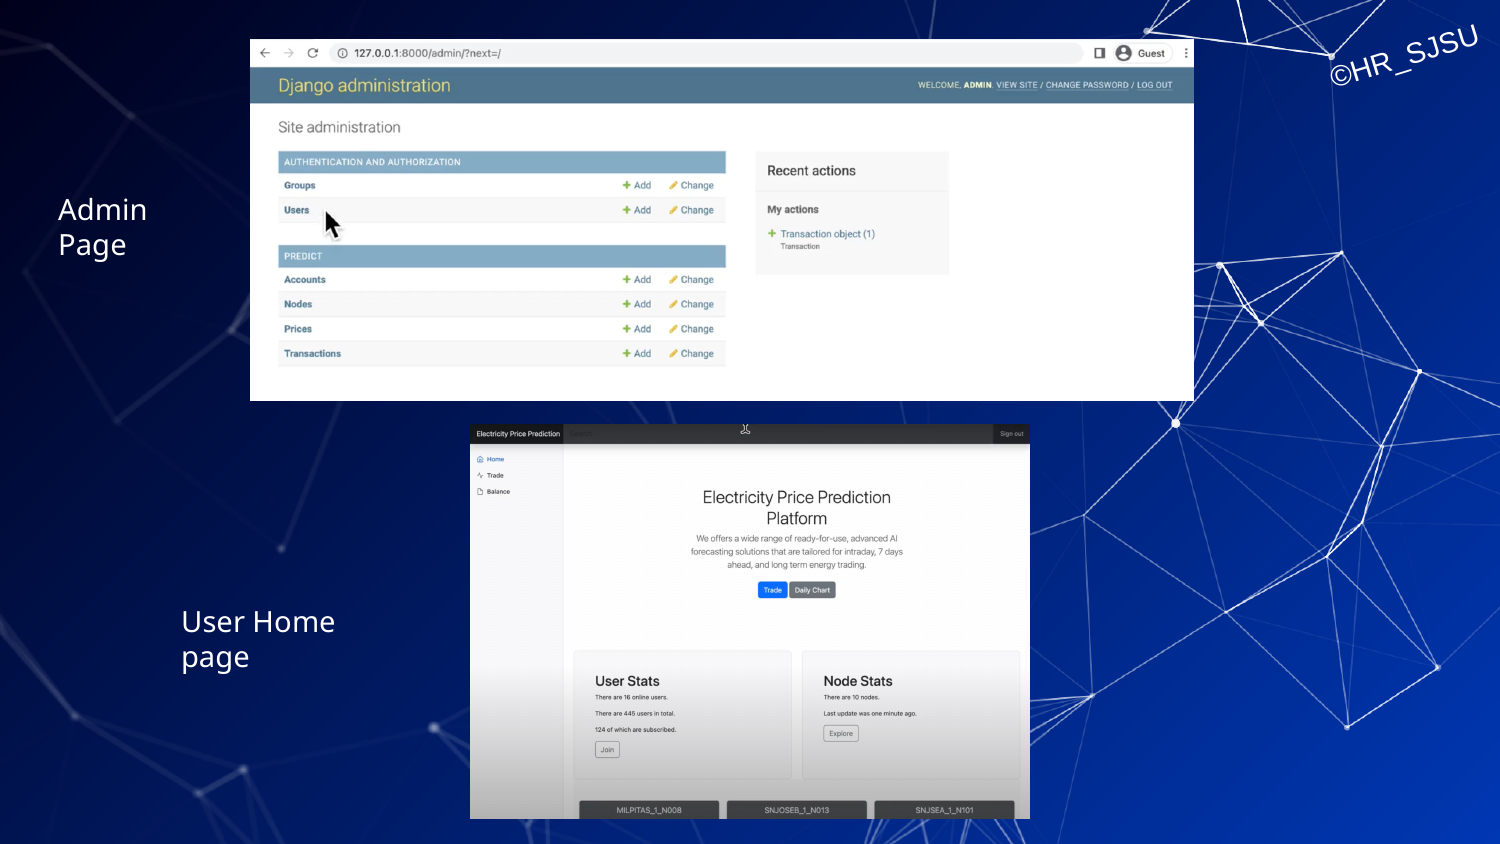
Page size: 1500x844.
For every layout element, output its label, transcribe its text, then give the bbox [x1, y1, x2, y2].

text_box User Home page [165, 588, 423, 689]
text_box Admin Page [43, 175, 229, 276]
picture [0, 0, 1500, 844]
